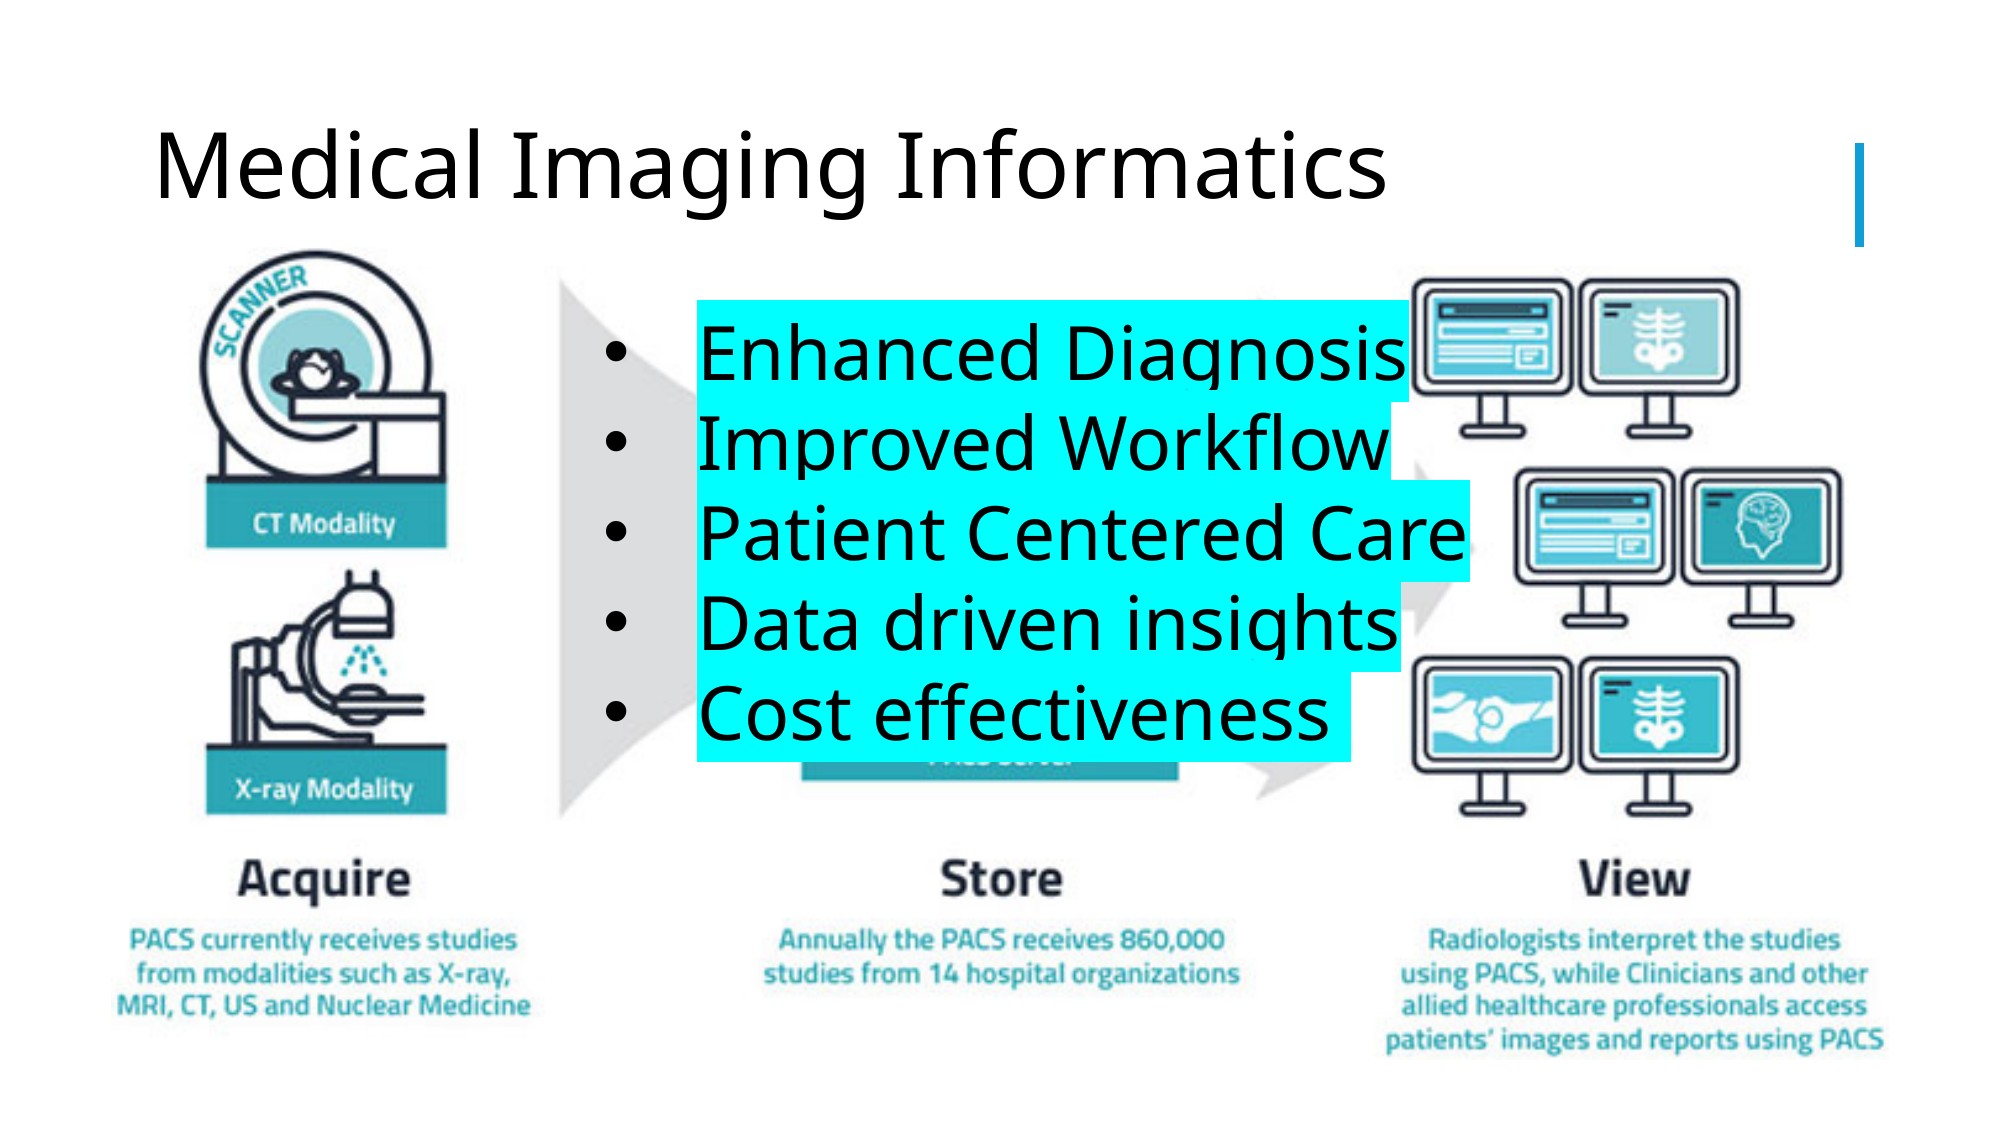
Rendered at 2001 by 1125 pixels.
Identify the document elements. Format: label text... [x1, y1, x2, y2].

picture [110, 247, 1890, 1061]
title Medical Imaging Informatics [137, 59, 1863, 247]
